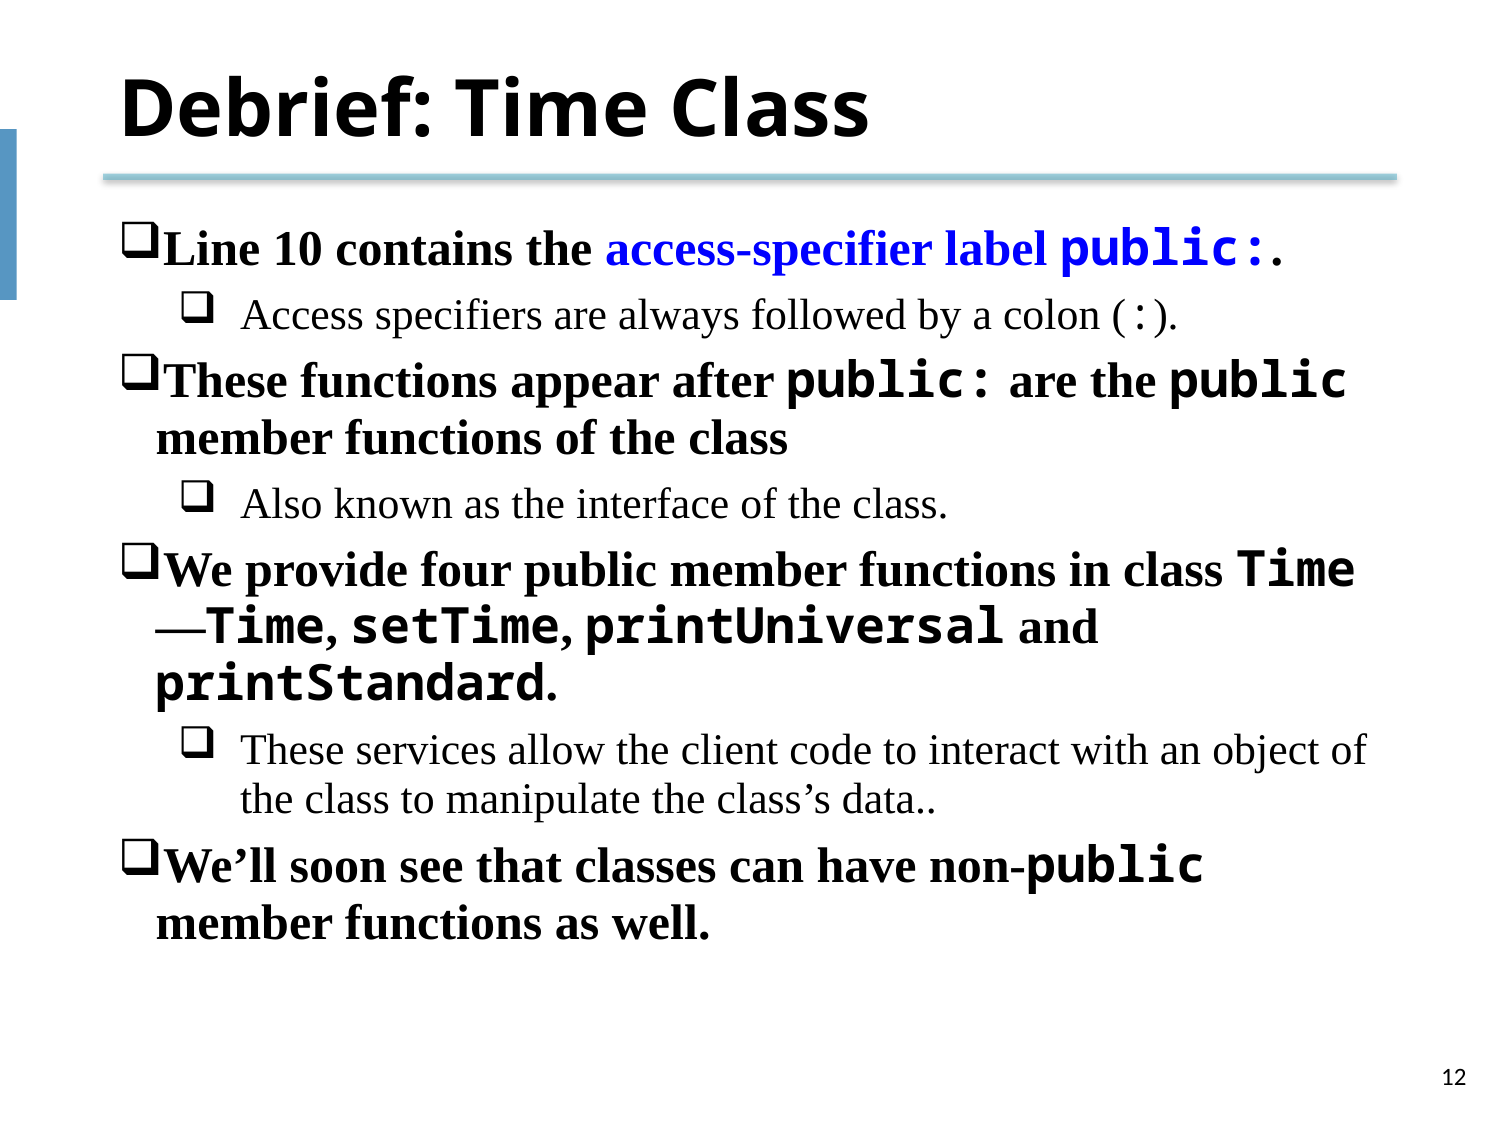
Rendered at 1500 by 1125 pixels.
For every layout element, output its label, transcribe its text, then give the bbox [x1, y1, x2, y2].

title Debrief: Time Class [103, 25, 1397, 185]
list Line 10 contains the access-specifier label public:. Access specifiers are always followed by a colon (:). These functions appear after public: are the public member functions of the class Also known as the interface of the class. We provide four public member functions in class Time —Time, setTime, printUniversal and printStandard. These services allow the client code to interact with an object of the class to manipulate the class’s data.. We’ll soon see that classes can have non-public member functions as well. [103, 212, 1397, 977]
slide_number 12 [1131, 1045, 1482, 1106]
